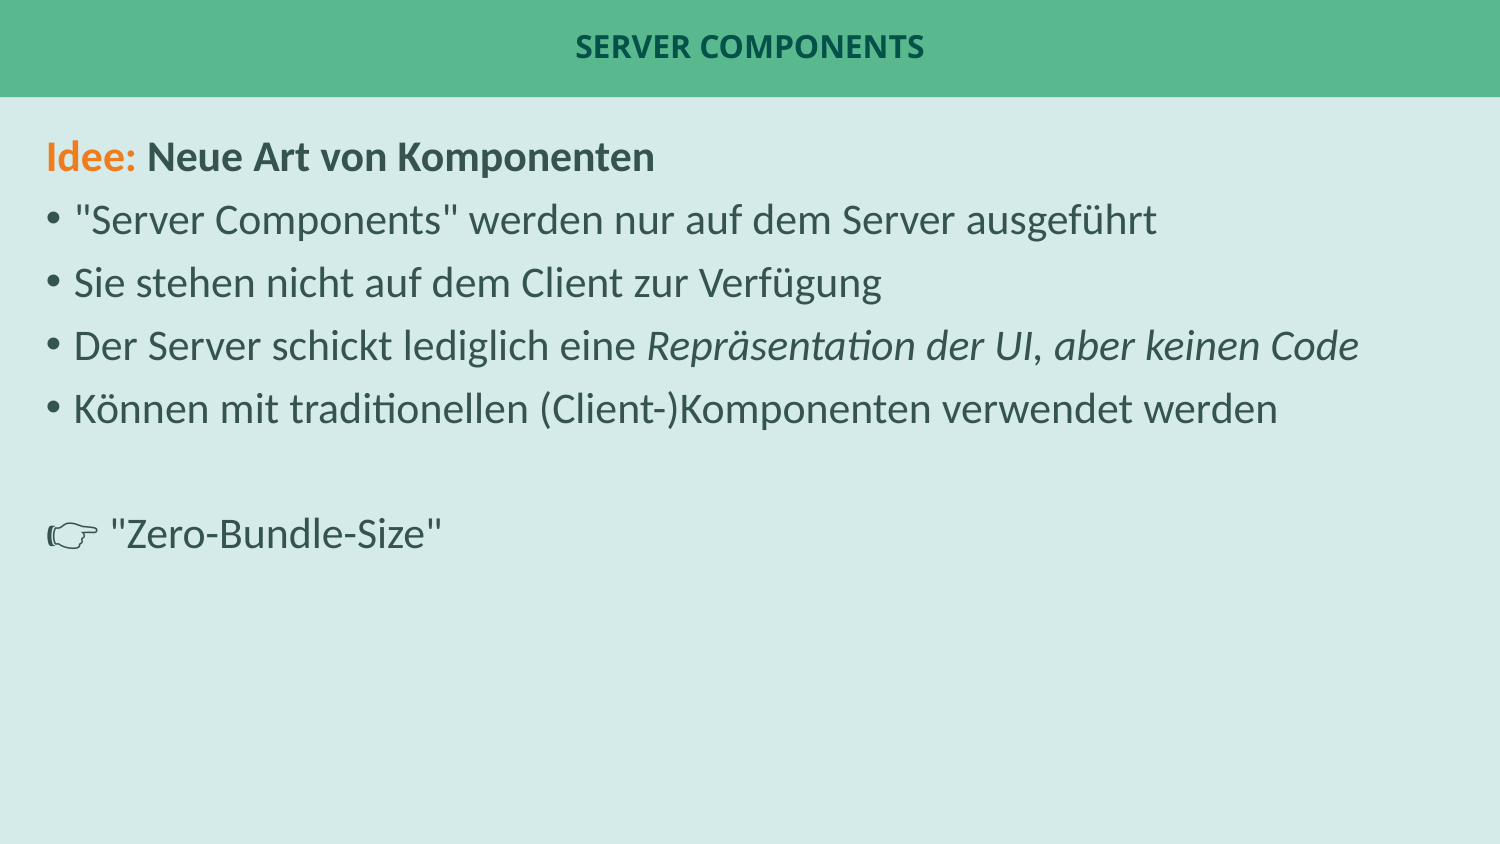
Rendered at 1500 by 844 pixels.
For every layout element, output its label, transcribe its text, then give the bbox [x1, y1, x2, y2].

title Server Components [0, 0, 1500, 98]
list Idee: Neue Art von Komponenten "Server Components" werden nur auf dem Server ausgeführt Sie stehen nicht auf dem Client zur Verfügung Der Server schickt lediglich eine Repräsentation der UI, aber keinen Code Können mit traditionellen (Client-)Komponenten verwendet werden 👉 "Zero-Bundle-Size" [30, 126, 1470, 782]
